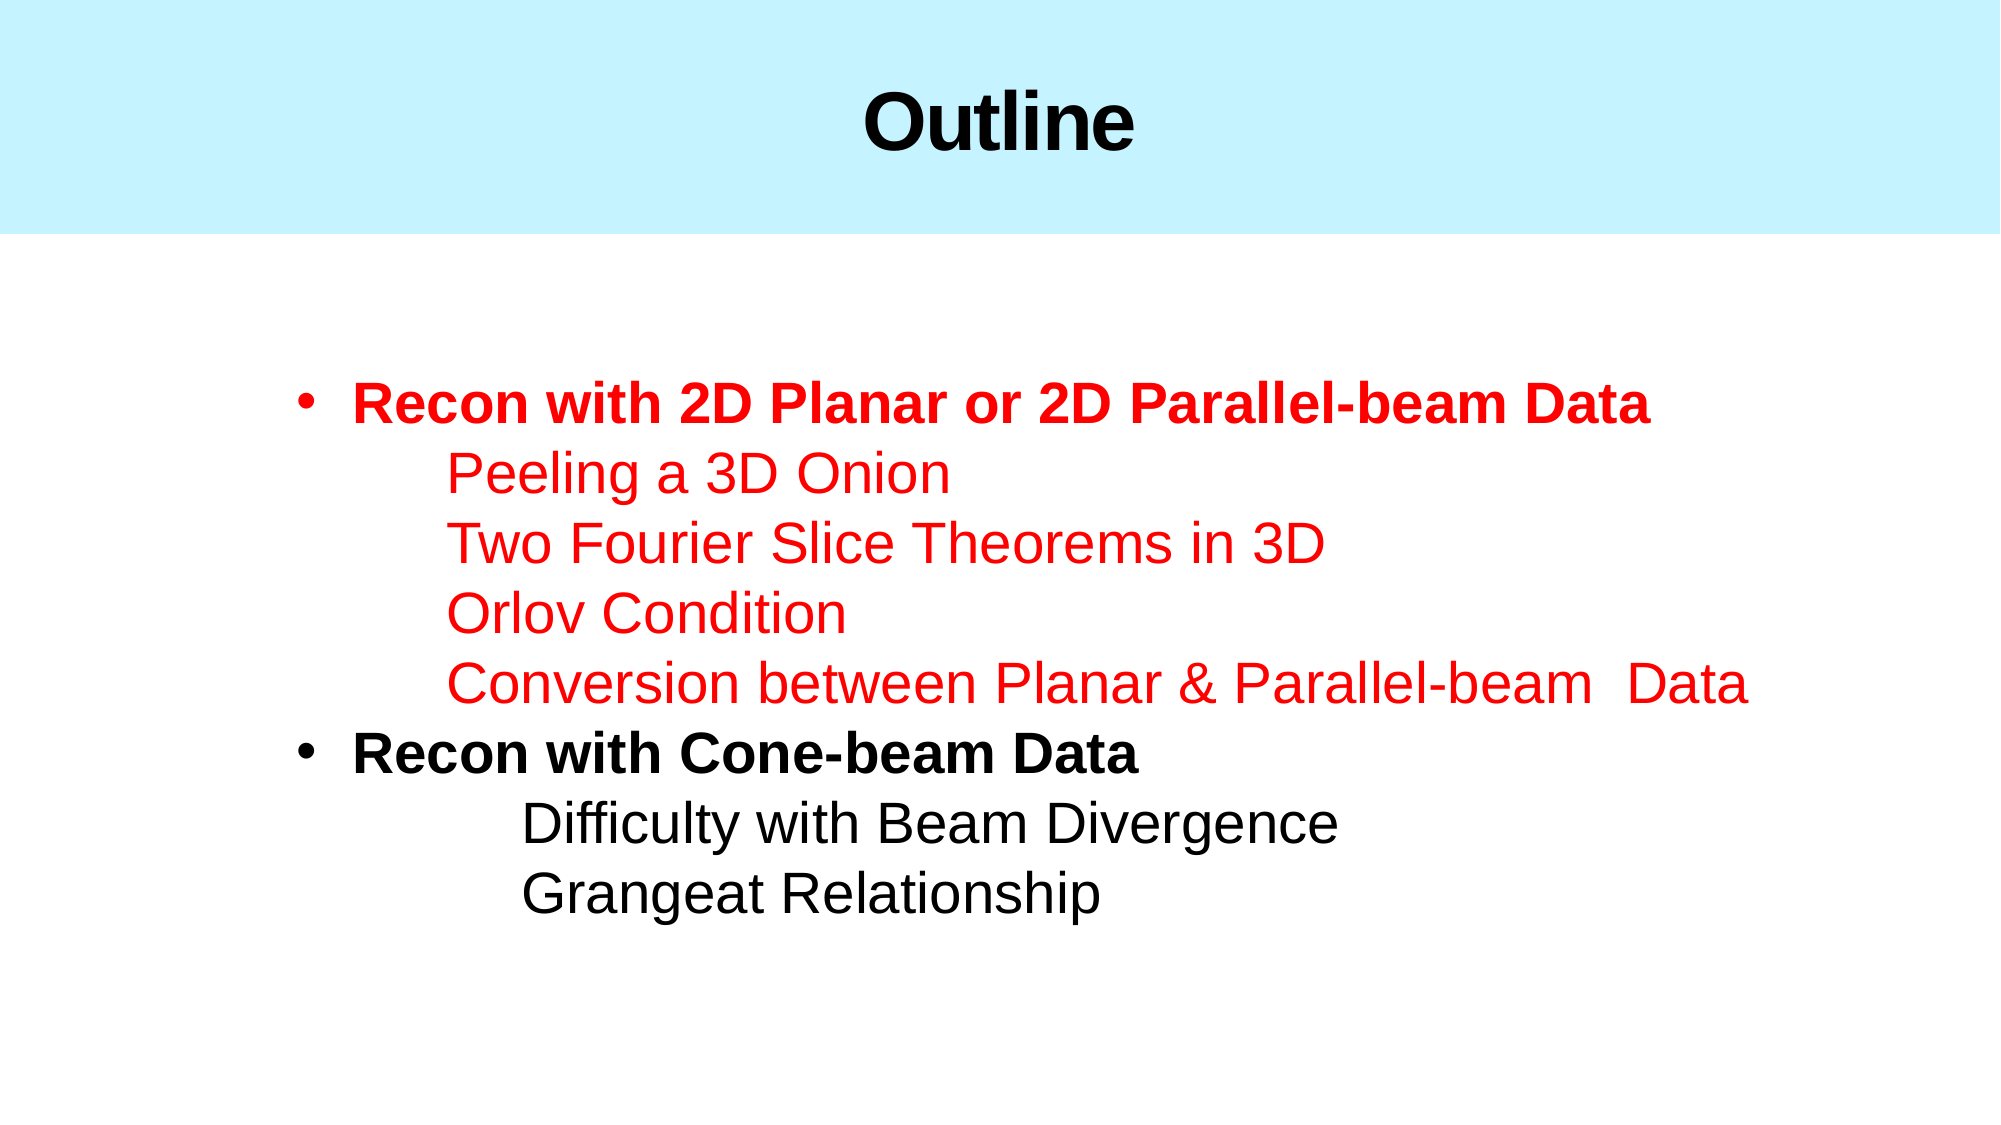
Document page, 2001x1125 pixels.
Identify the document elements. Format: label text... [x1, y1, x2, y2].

text_box Recon with 2D Planar or 2D Parallel-beam Data Peeling a 3D Onion Two Fourier Slice Theorems in 3D Orlov Condition Conversion between Planar & Parallel-beam Data Recon with Cone-beam Data Difficulty with Beam Divergence Grangeat Relationship [281, 358, 1770, 933]
title Outline [0, 0, 2000, 234]
